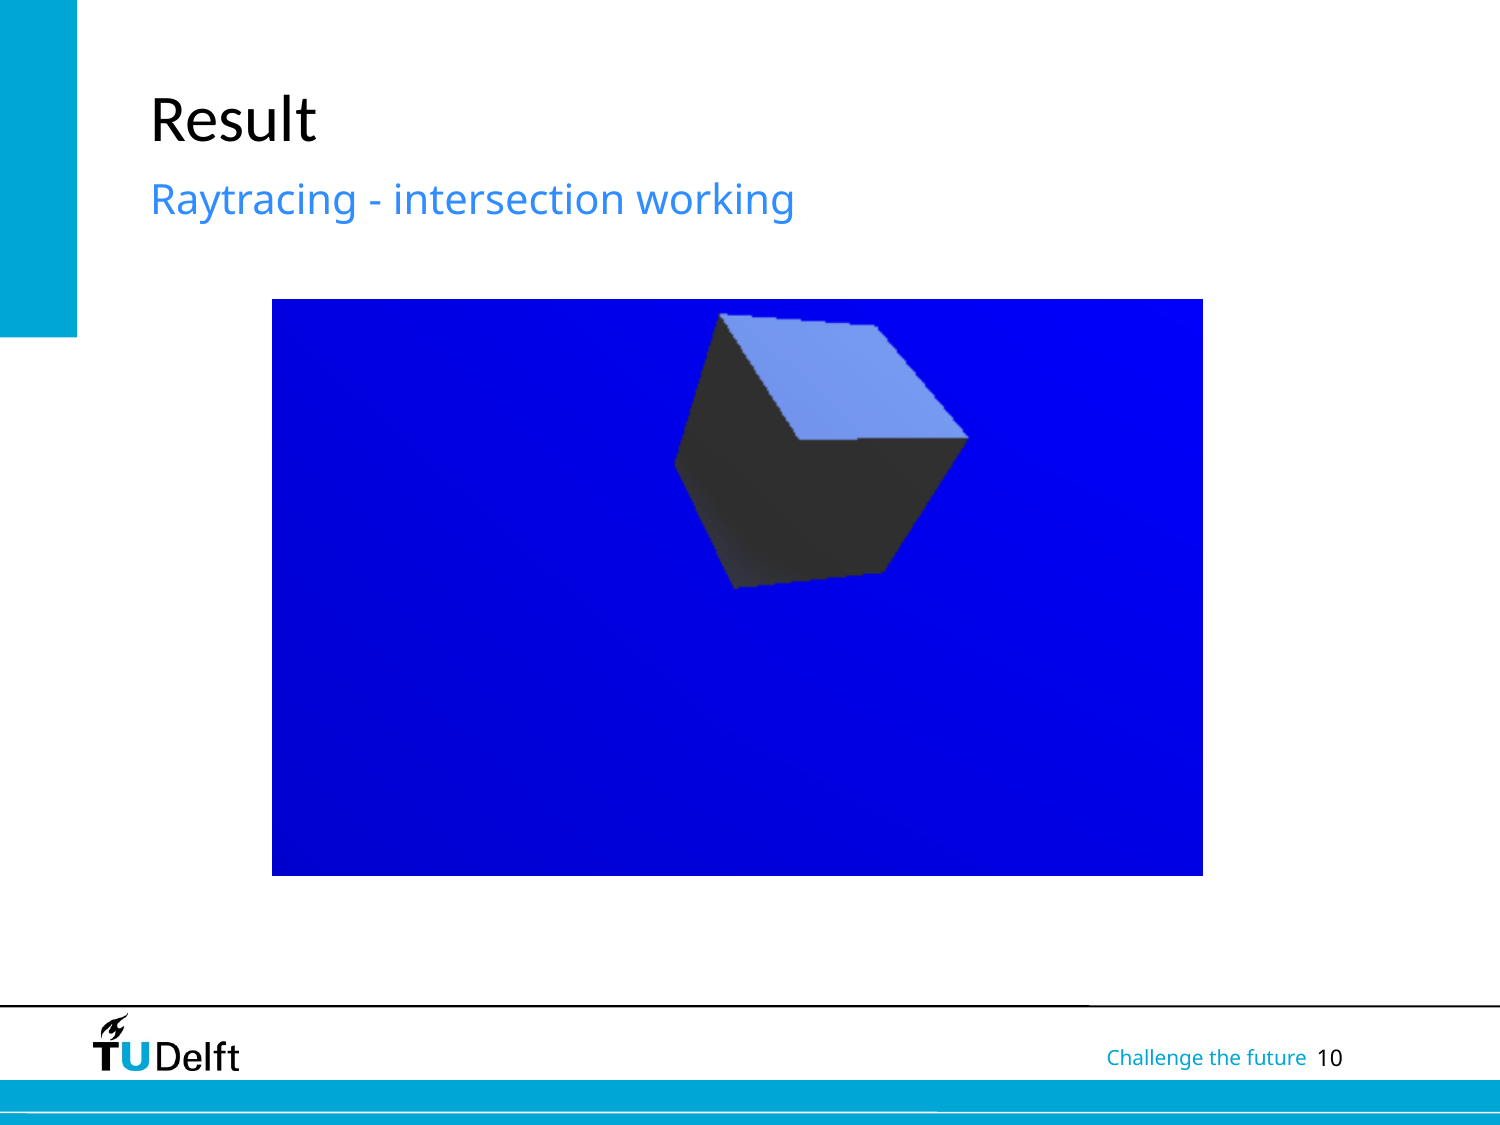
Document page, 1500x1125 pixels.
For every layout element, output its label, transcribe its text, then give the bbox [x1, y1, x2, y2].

text_box Raytracing - intersection working [149, 170, 1263, 249]
picture [93, 1013, 239, 1071]
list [271, 299, 1203, 876]
title Result [150, 75, 1325, 280]
